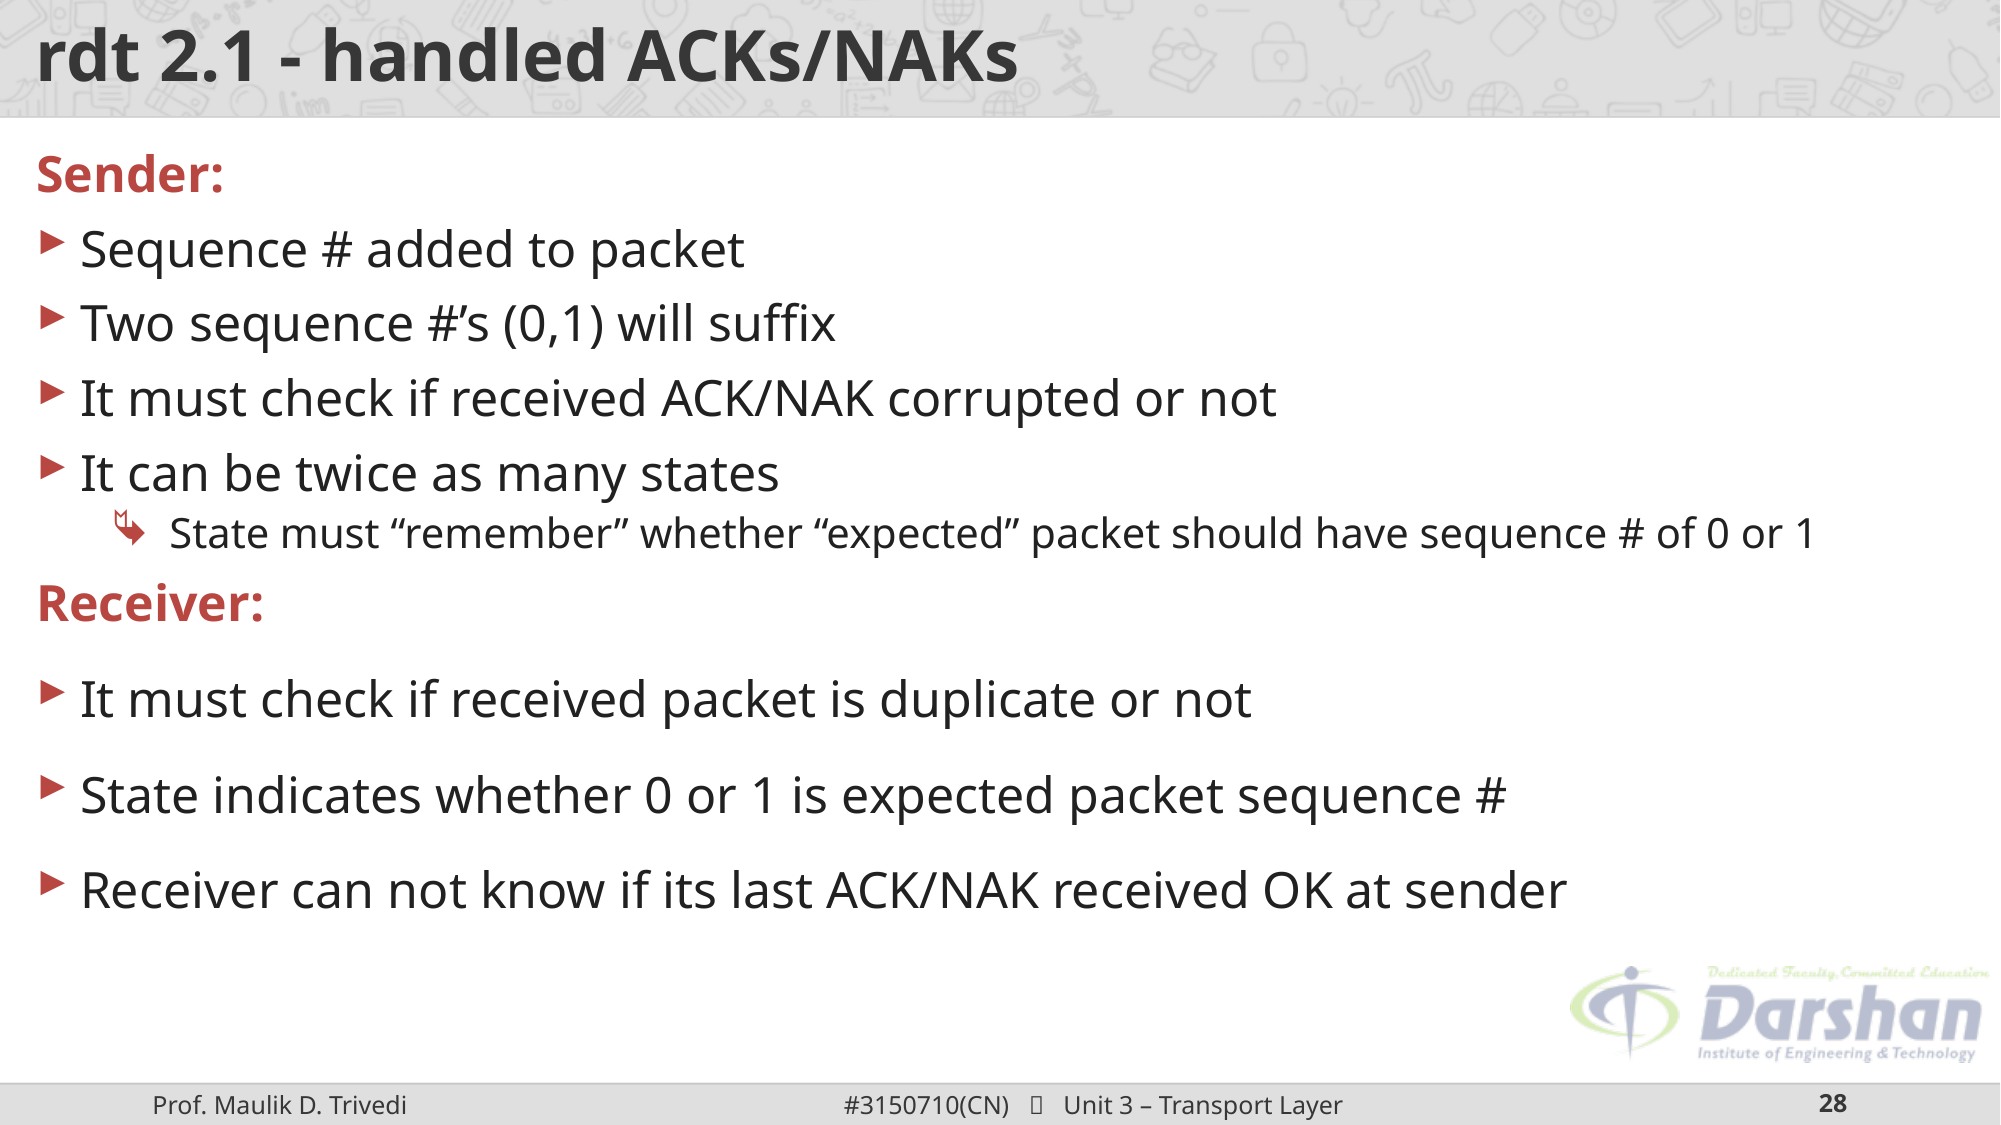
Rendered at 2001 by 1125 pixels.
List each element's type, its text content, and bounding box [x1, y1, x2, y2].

list Sender: Sequence # added to packet Two sequence #’s (0,1) will suffix It must check if received ACK/NAK corrupted or not It can be twice as many states State must “remember” whether “expected” packet should have sequence # of 0 or 1 Receiver: It must check if received packet is duplicate or not State indicates whether 0 or 1 is expected packet sequence # Receiver can not know if its last ACK/NAK received OK at sender [21, 141, 1979, 1059]
title rdt 2.1 - handled ACKs/NAKs [0, 0, 2000, 117]
text_box send ack0 [1570, 966, 1990, 1063]
